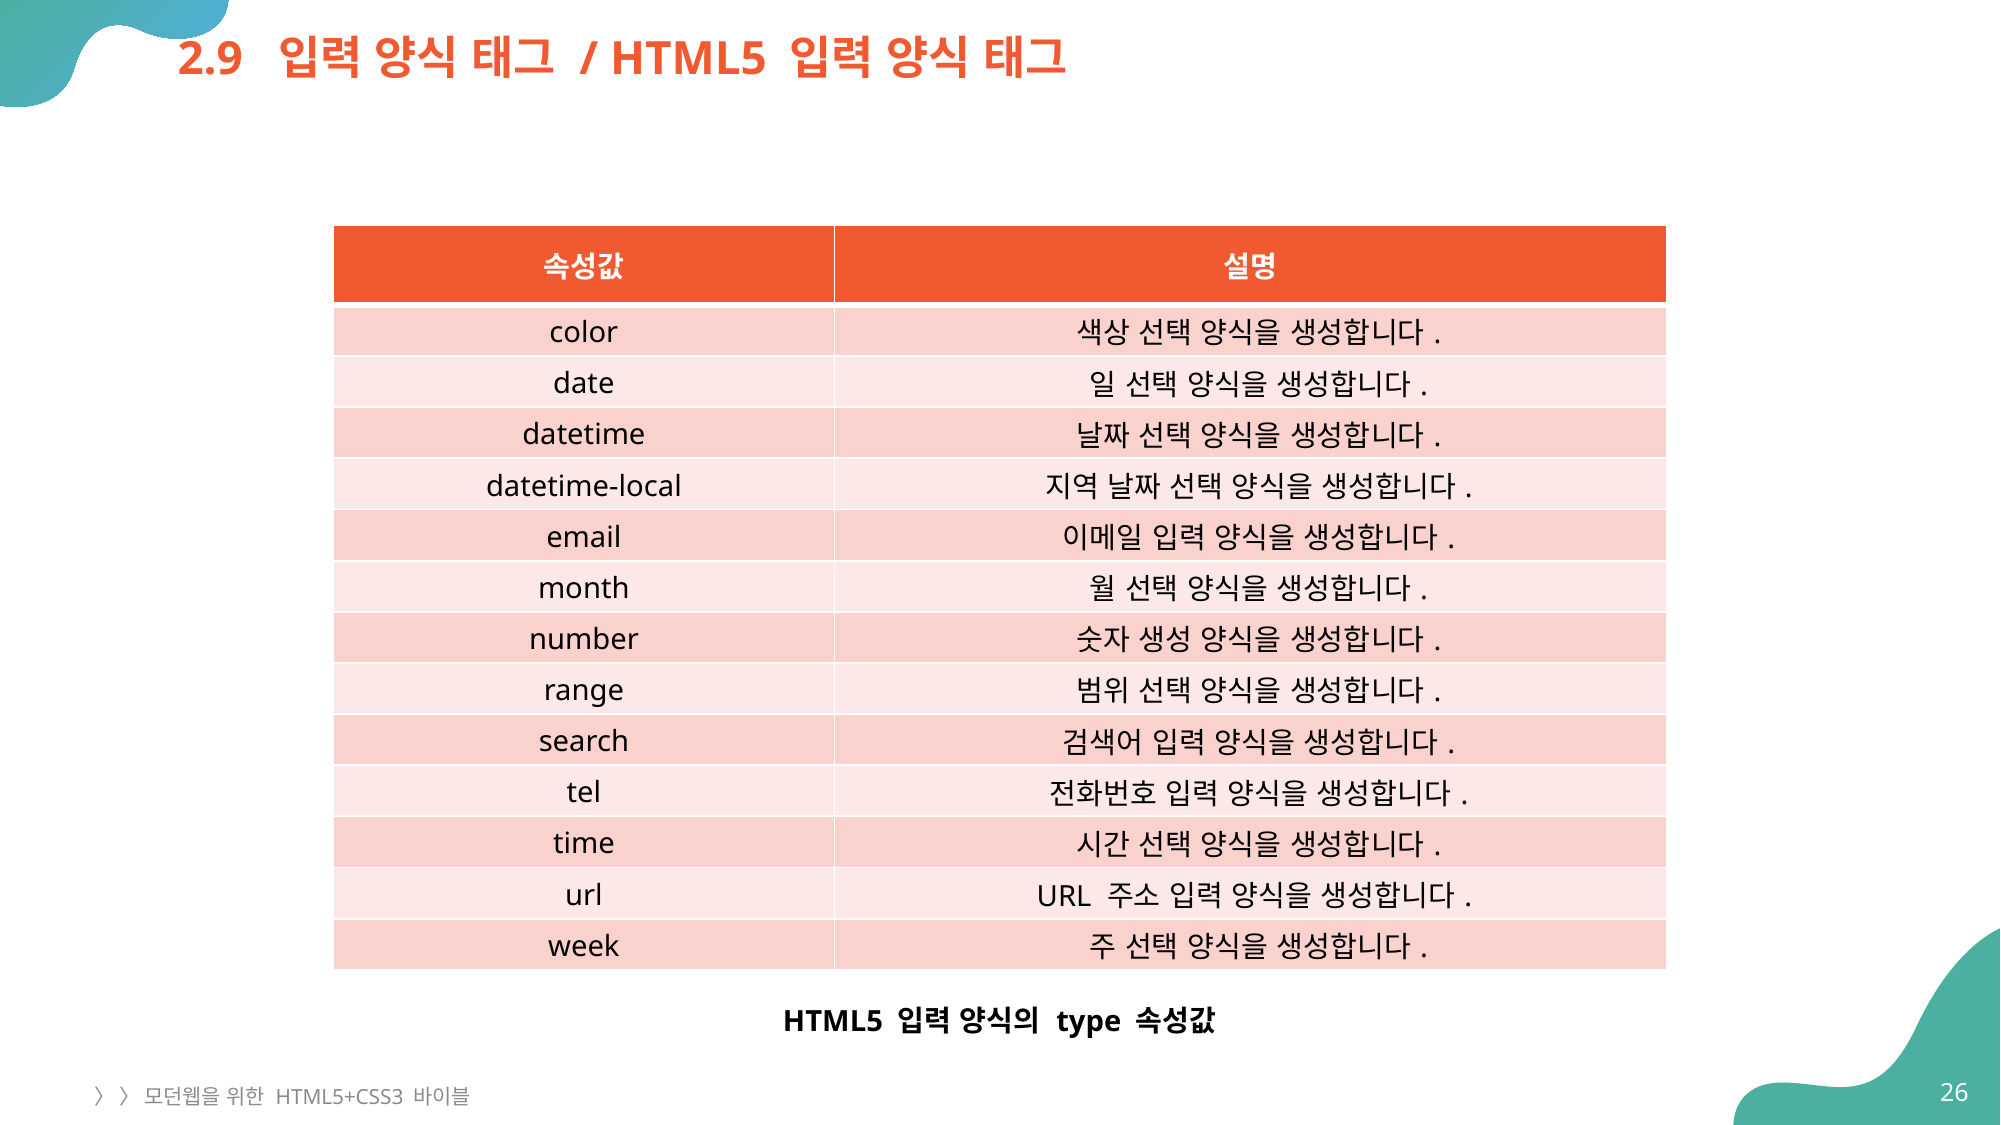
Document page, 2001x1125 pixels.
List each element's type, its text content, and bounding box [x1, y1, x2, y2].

table_cell email [334, 510, 834, 560]
table_cell datetime-local [334, 459, 834, 509]
table_cell date [334, 357, 834, 406]
table_cell 날짜 선택 양식을 생성합니다. [835, 408, 1666, 457]
table_cell 시간 선택 양식을 생성합니다. [835, 817, 1666, 867]
table_cell 일 선택 양식을 생성합니다. [835, 357, 1666, 406]
table_cell color [334, 308, 834, 355]
table_cell 검색어 입력 양식을 생성합니다. [835, 715, 1666, 764]
slide_number 26 [1917, 1063, 1984, 1124]
table_cell url [334, 868, 834, 918]
text_box HTML5 입력 양식의 type 속성값 [768, 994, 1232, 1045]
table_cell datetime [334, 408, 834, 457]
table_cell 주 선택 양식을 생성합니다. [835, 920, 1666, 969]
table_cell month [334, 562, 834, 611]
table_cell 숫자 생성 양식을 생성합니다. [835, 613, 1666, 662]
table_cell time [334, 817, 834, 867]
title 2.9 입력 양식 태그 / HTML5 입력 양식 태그 [162, 27, 2000, 93]
table_header 설명 [835, 226, 1666, 302]
table_cell tel [334, 766, 834, 815]
table_cell number [334, 613, 834, 662]
table_header 속성값 [334, 226, 834, 302]
table_cell 색상 선택 양식을 생성합니다. [835, 308, 1666, 355]
table_cell 범위 선택 양식을 생성합니다. [835, 664, 1666, 713]
footer 〉 〉 모던웹을 위한 HTML5+CSS3 바이블 [79, 1078, 755, 1114]
table_cell URL 주소 입력 양식을 생성합니다. [835, 868, 1666, 918]
table_cell 이메일 입력 양식을 생성합니다. [835, 510, 1666, 560]
table_cell search [334, 715, 834, 764]
table_cell 전화번호 입력 양식을 생성합니다. [835, 766, 1666, 815]
table_cell 지역 날짜 선택 양식을 생성합니다. [835, 459, 1666, 509]
table_cell range [334, 664, 834, 713]
table_cell week [334, 920, 834, 969]
table_cell 월 선택 양식을 생성합니다. [835, 562, 1666, 611]
